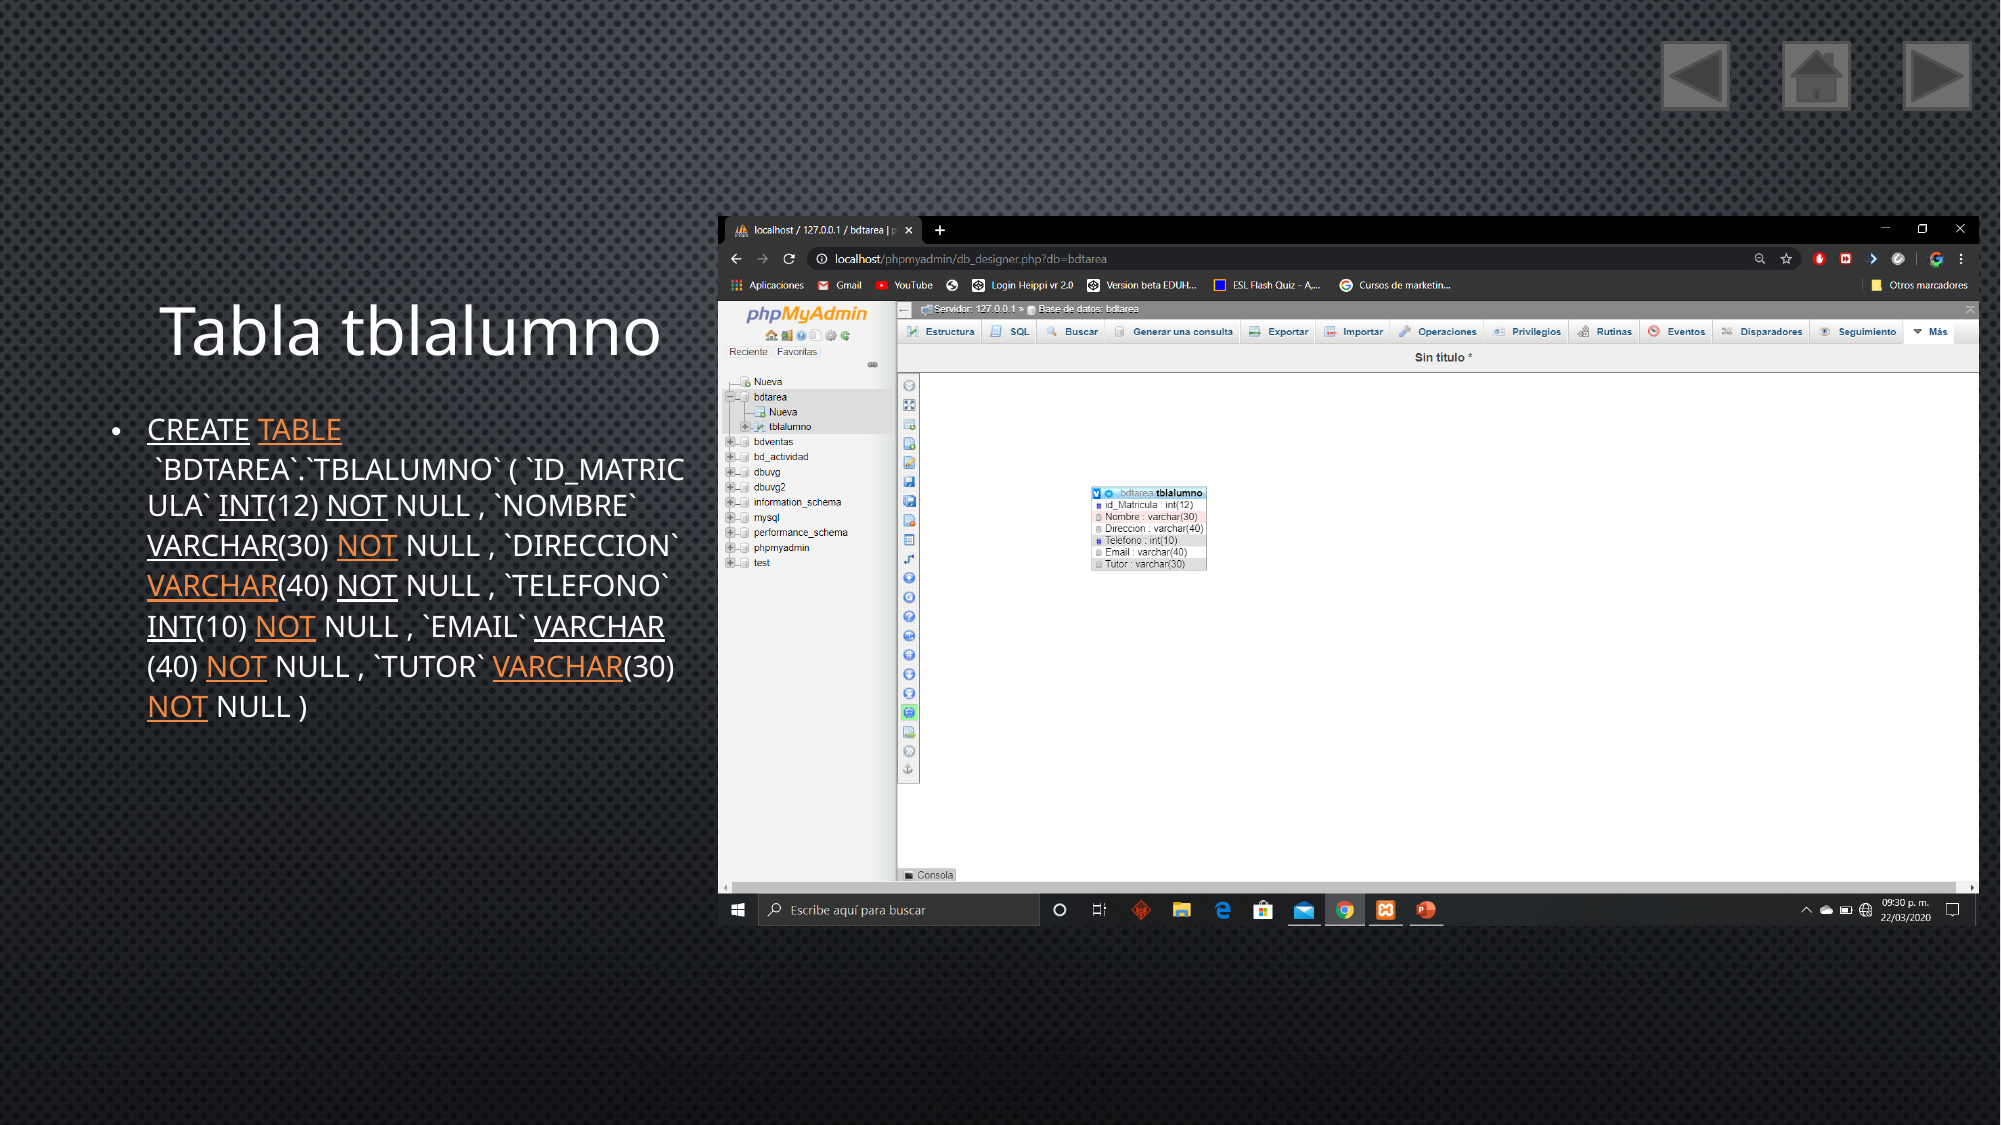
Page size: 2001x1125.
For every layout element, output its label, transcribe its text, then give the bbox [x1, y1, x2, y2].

list CREATE TABLE `bdtarea`.`tblalumno` ( `id_Matricula` INT(12) NOT NULL , `Nombre` VARCHAR(30) NOT NULL , `Direccion` VARCHAR(40) NOT NULL , `Telefono` INT(10) NOT NULL , `Email` VARCHAR(40) NOT NULL , `Tutor` VARCHAR(30) NOT NULL ) [96, 390, 718, 749]
text_box [1782, 41, 1851, 111]
picture [718, 216, 1979, 926]
title Tabla tblalumno [144, 279, 718, 379]
text_box [1903, 41, 1972, 111]
text_box [1661, 41, 1730, 111]
